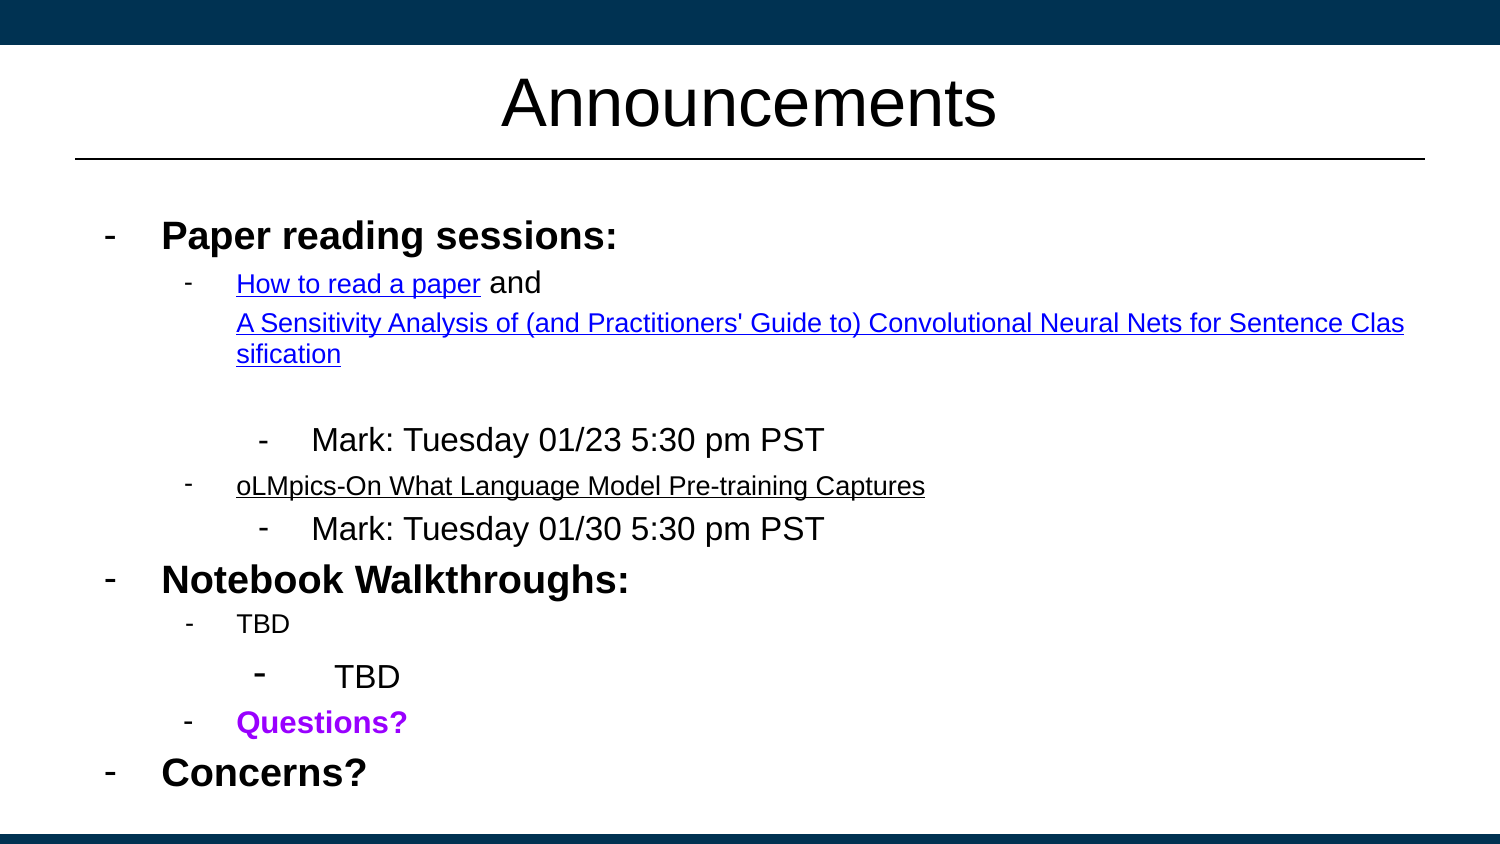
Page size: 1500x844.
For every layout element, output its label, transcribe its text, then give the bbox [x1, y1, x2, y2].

list Paper reading sessions: How to read a paper and A Sensitivity Analysis of (and Practitioners' Guide to) Convolutional Neural Nets for Sentence Classification Mark: Tuesday 01/23 5:30 pm PST oLMpics-On What Language Model Pre-training Captures Mark: Tuesday 01/30 5:30 pm PST Notebook Walkthroughs: TBD TBD Questions? Concerns? [75, 196, 1425, 754]
title Announcements [75, 28, 1425, 169]
